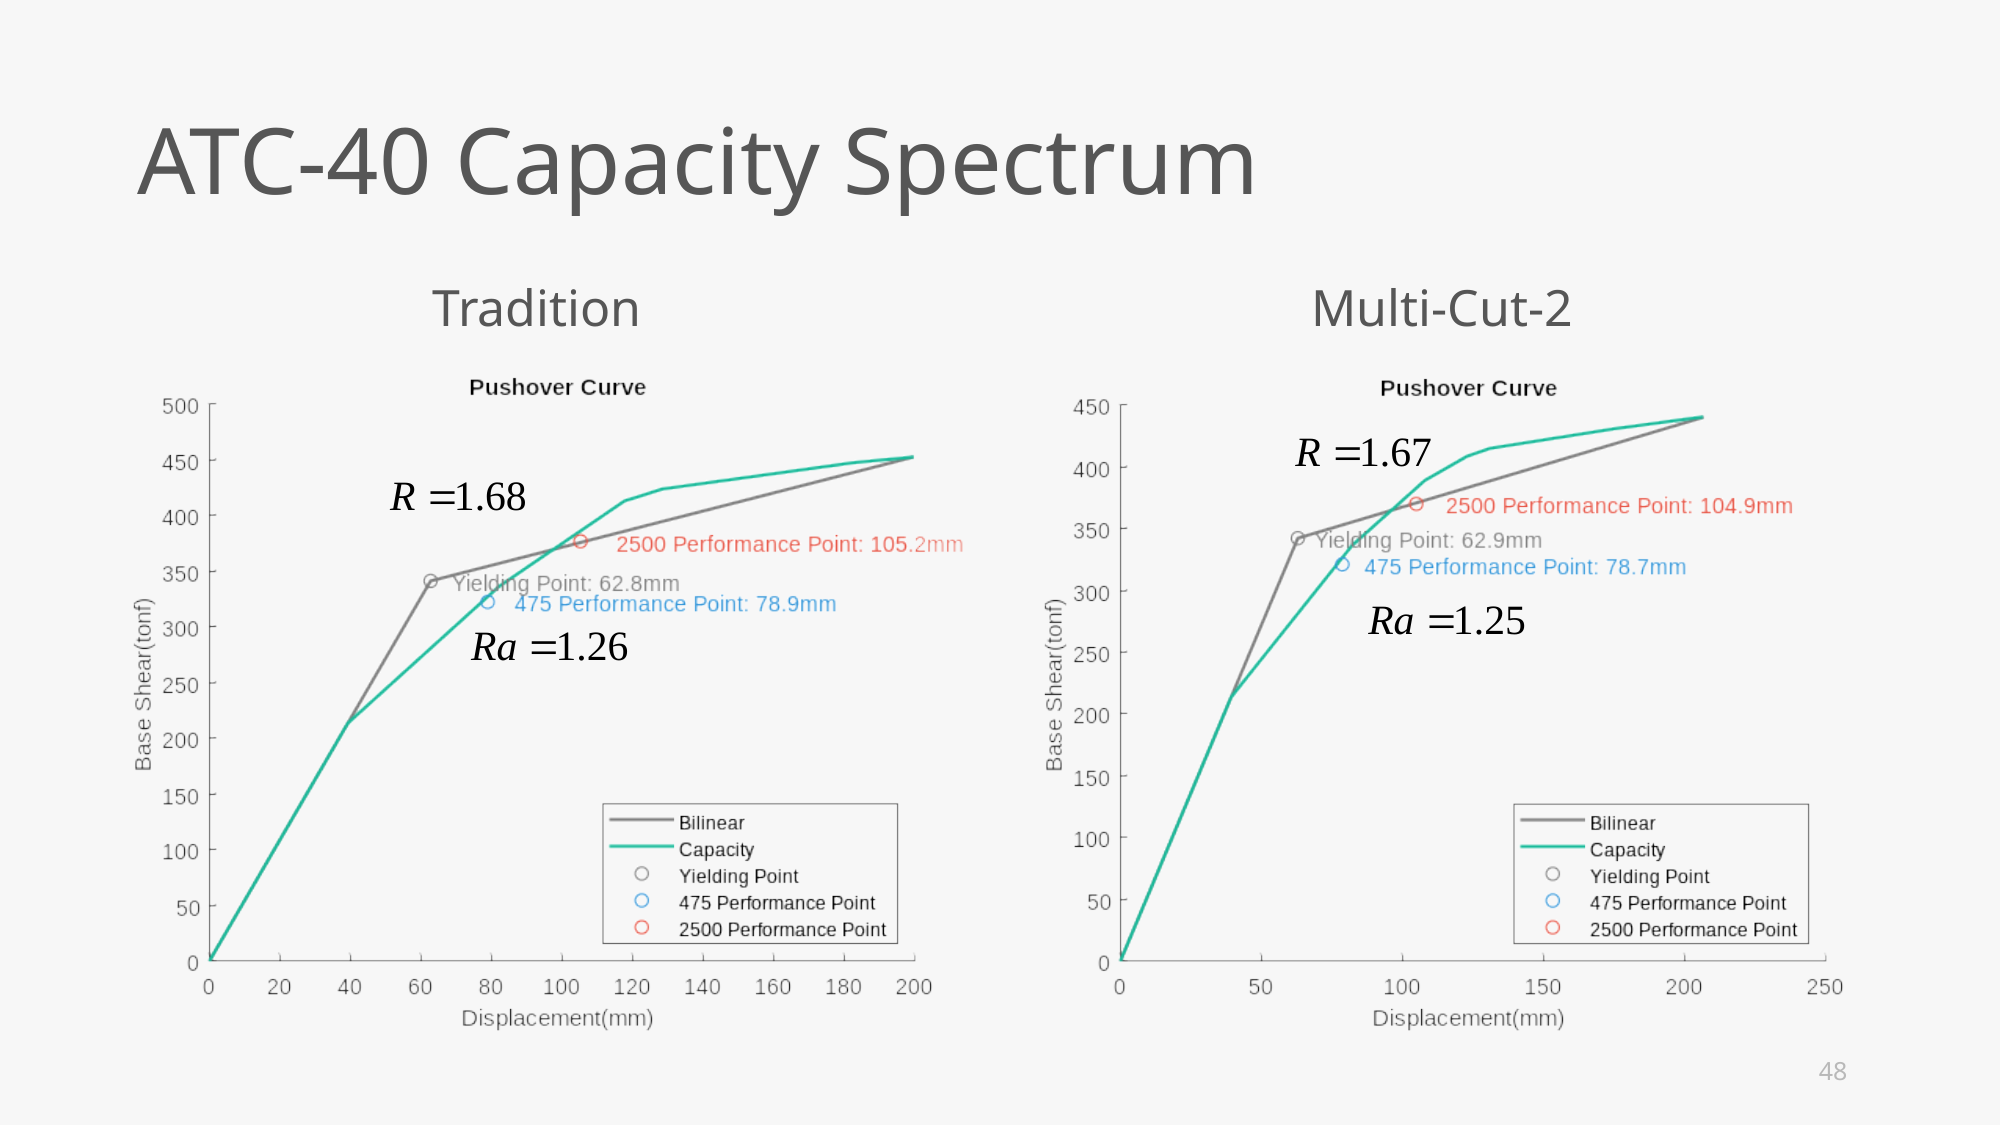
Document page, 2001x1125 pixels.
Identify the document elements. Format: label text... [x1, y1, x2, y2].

text_box Tradition [432, 257, 657, 345]
picture [90, 353, 999, 1034]
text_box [466, 627, 631, 668]
picture [1001, 354, 1910, 1034]
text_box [1363, 600, 1529, 641]
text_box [1290, 433, 1437, 474]
list ATC-40 Capacity Spectrum [137, 108, 1413, 324]
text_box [385, 477, 530, 518]
slide_number 48 [1412, 1042, 1863, 1103]
text_box Multi-Cut-2 [1311, 257, 1588, 345]
